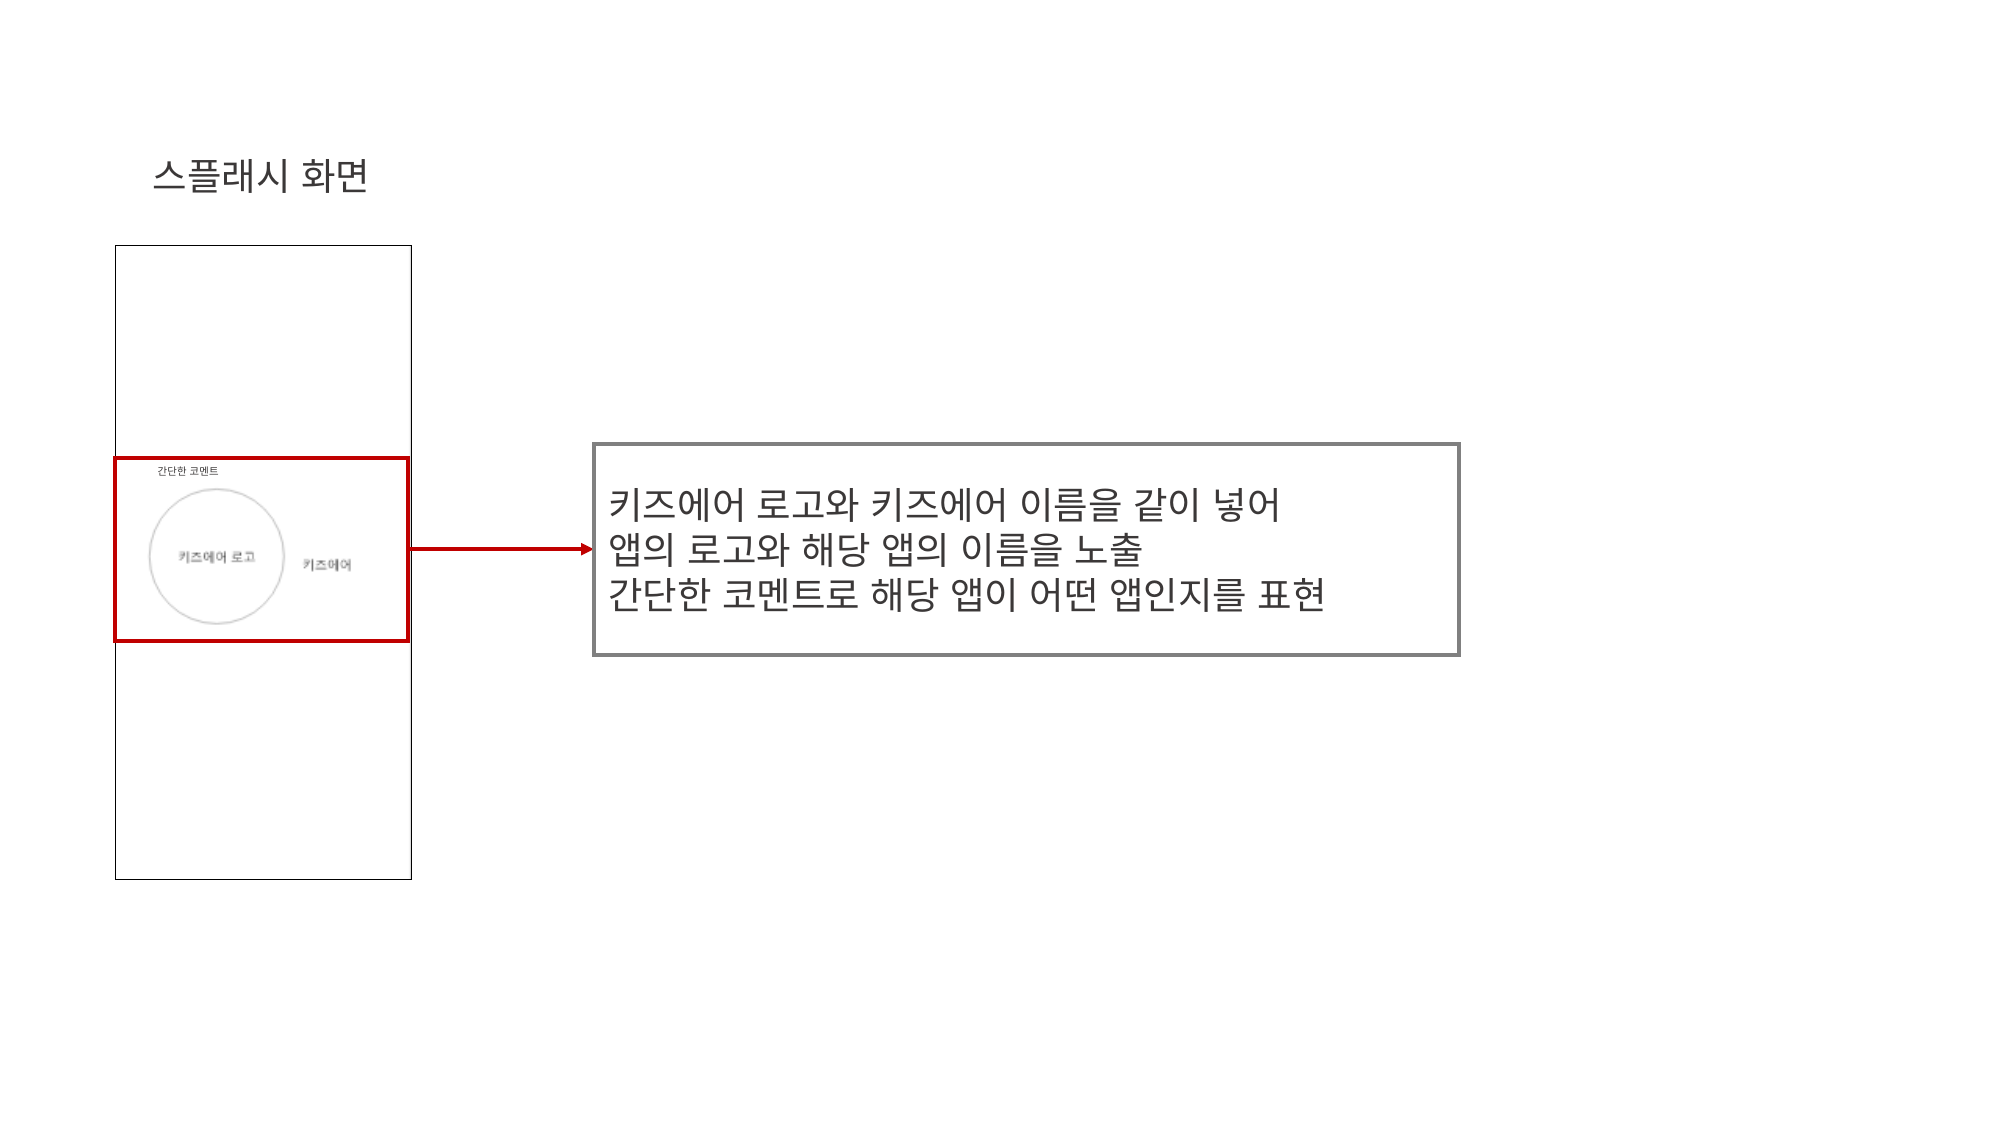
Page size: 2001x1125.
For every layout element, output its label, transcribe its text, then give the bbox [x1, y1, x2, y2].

text_box 스플래시 화면 [138, 145, 386, 206]
text_box 키즈에어 로고와 키즈에어 이름을 같이 넣어 앱의 로고와 해당 앱의 이름을 노출 간단한 코멘트로 해당 앱이 어떤 앱인지를 표현 [593, 443, 1460, 656]
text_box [115, 245, 412, 880]
